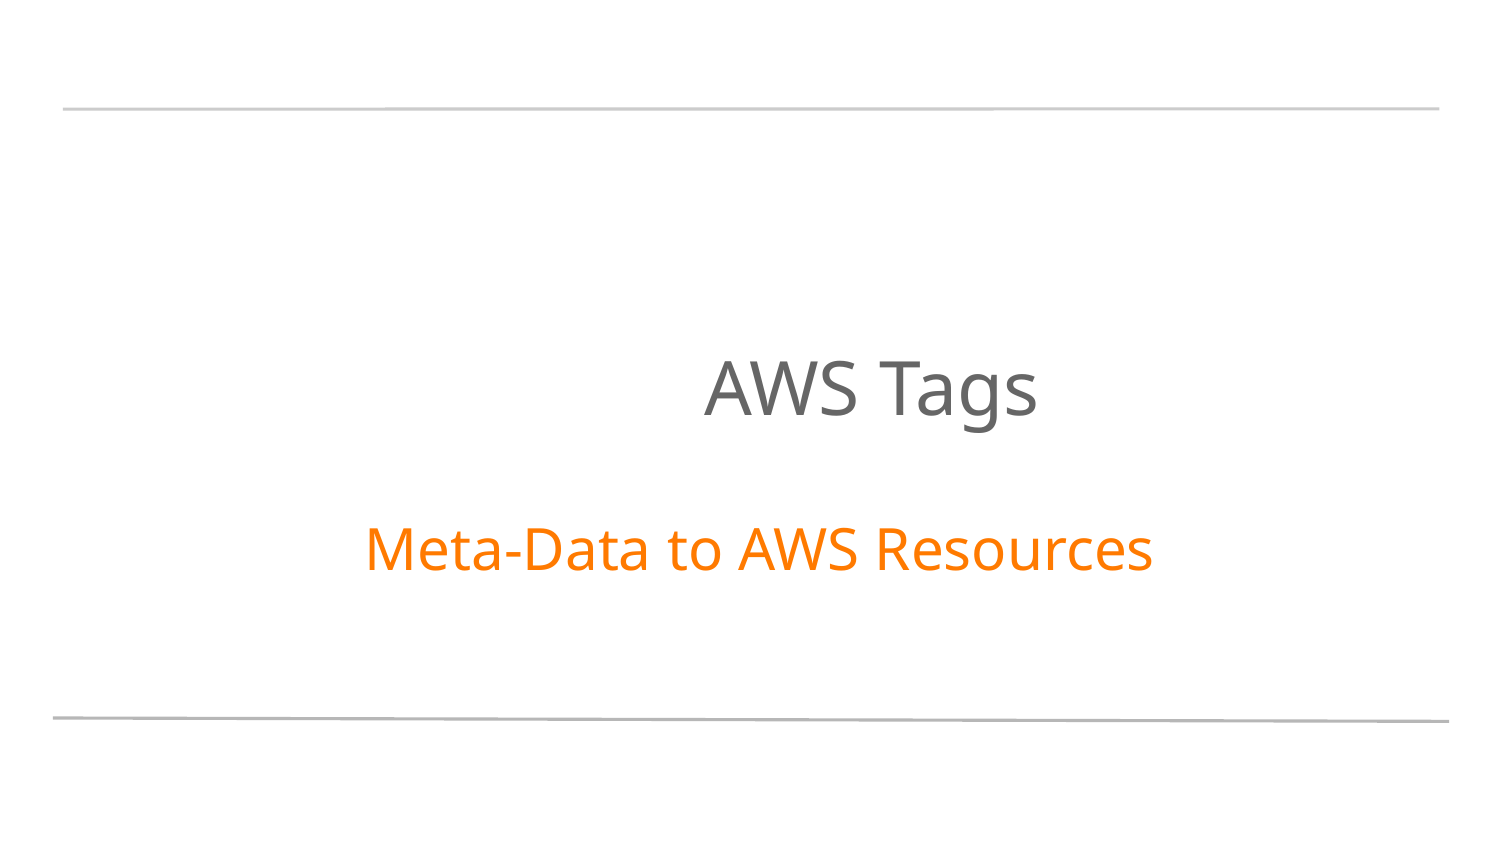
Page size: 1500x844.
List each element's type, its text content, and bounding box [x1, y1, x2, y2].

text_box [52, 717, 1450, 722]
title AWS Tags [162, 258, 1388, 446]
subtitle Meta-Data to AWS Resources [0, 497, 1398, 627]
